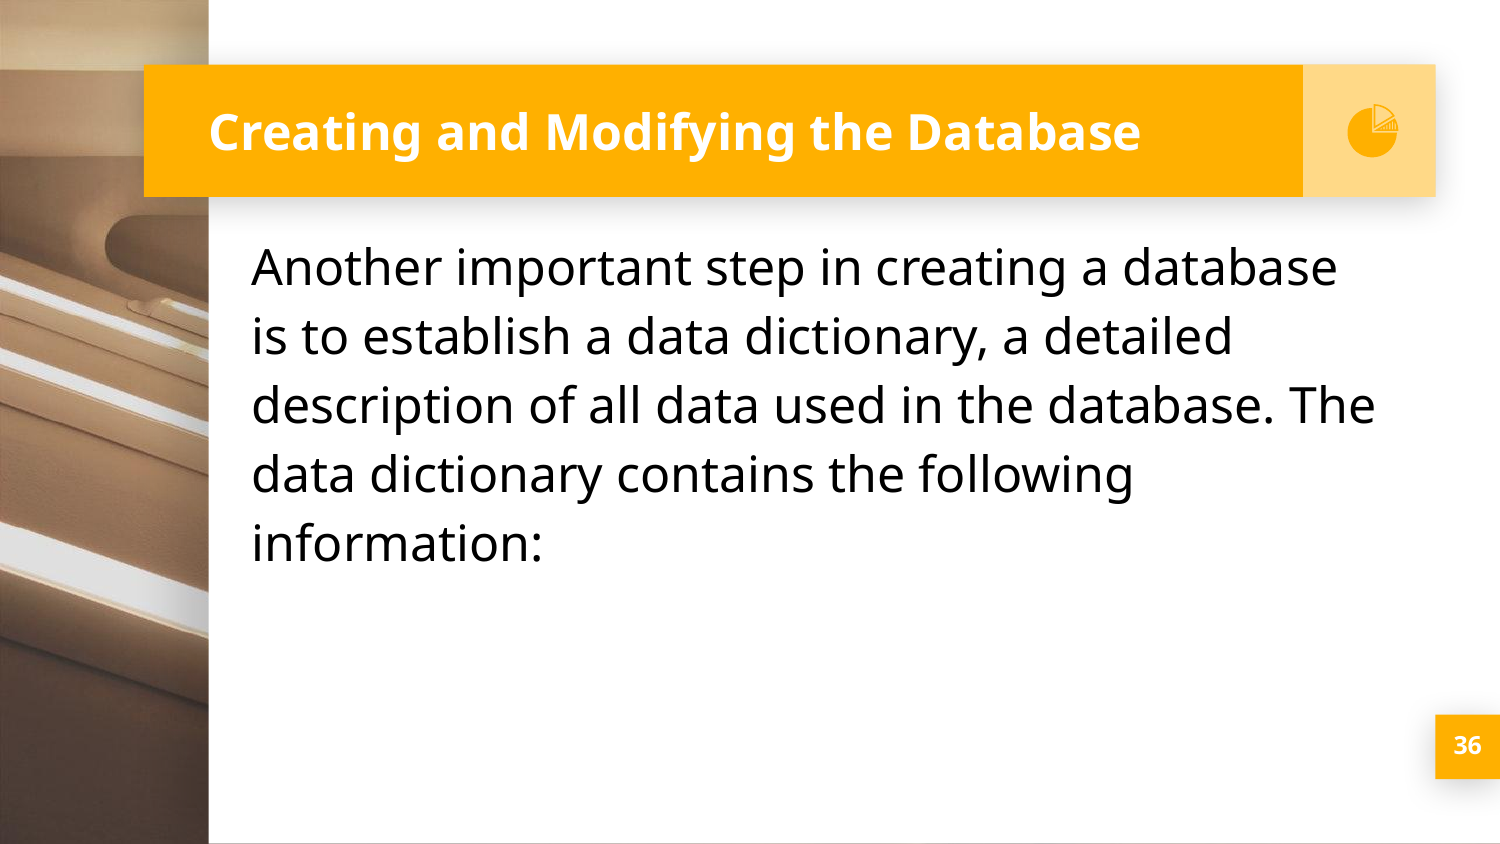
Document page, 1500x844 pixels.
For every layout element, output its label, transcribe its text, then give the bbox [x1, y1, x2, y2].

slide_number ‹#› [1435, 714, 1500, 780]
picture [0, 0, 208, 844]
text_box Another important step in creating a database is to establish a data dictionary, a detailed description of all data used in the database. The data dictionary contains the following information: [236, 211, 1394, 802]
title Creating and Modifying the Database [193, 64, 1300, 197]
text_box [1347, 103, 1399, 158]
